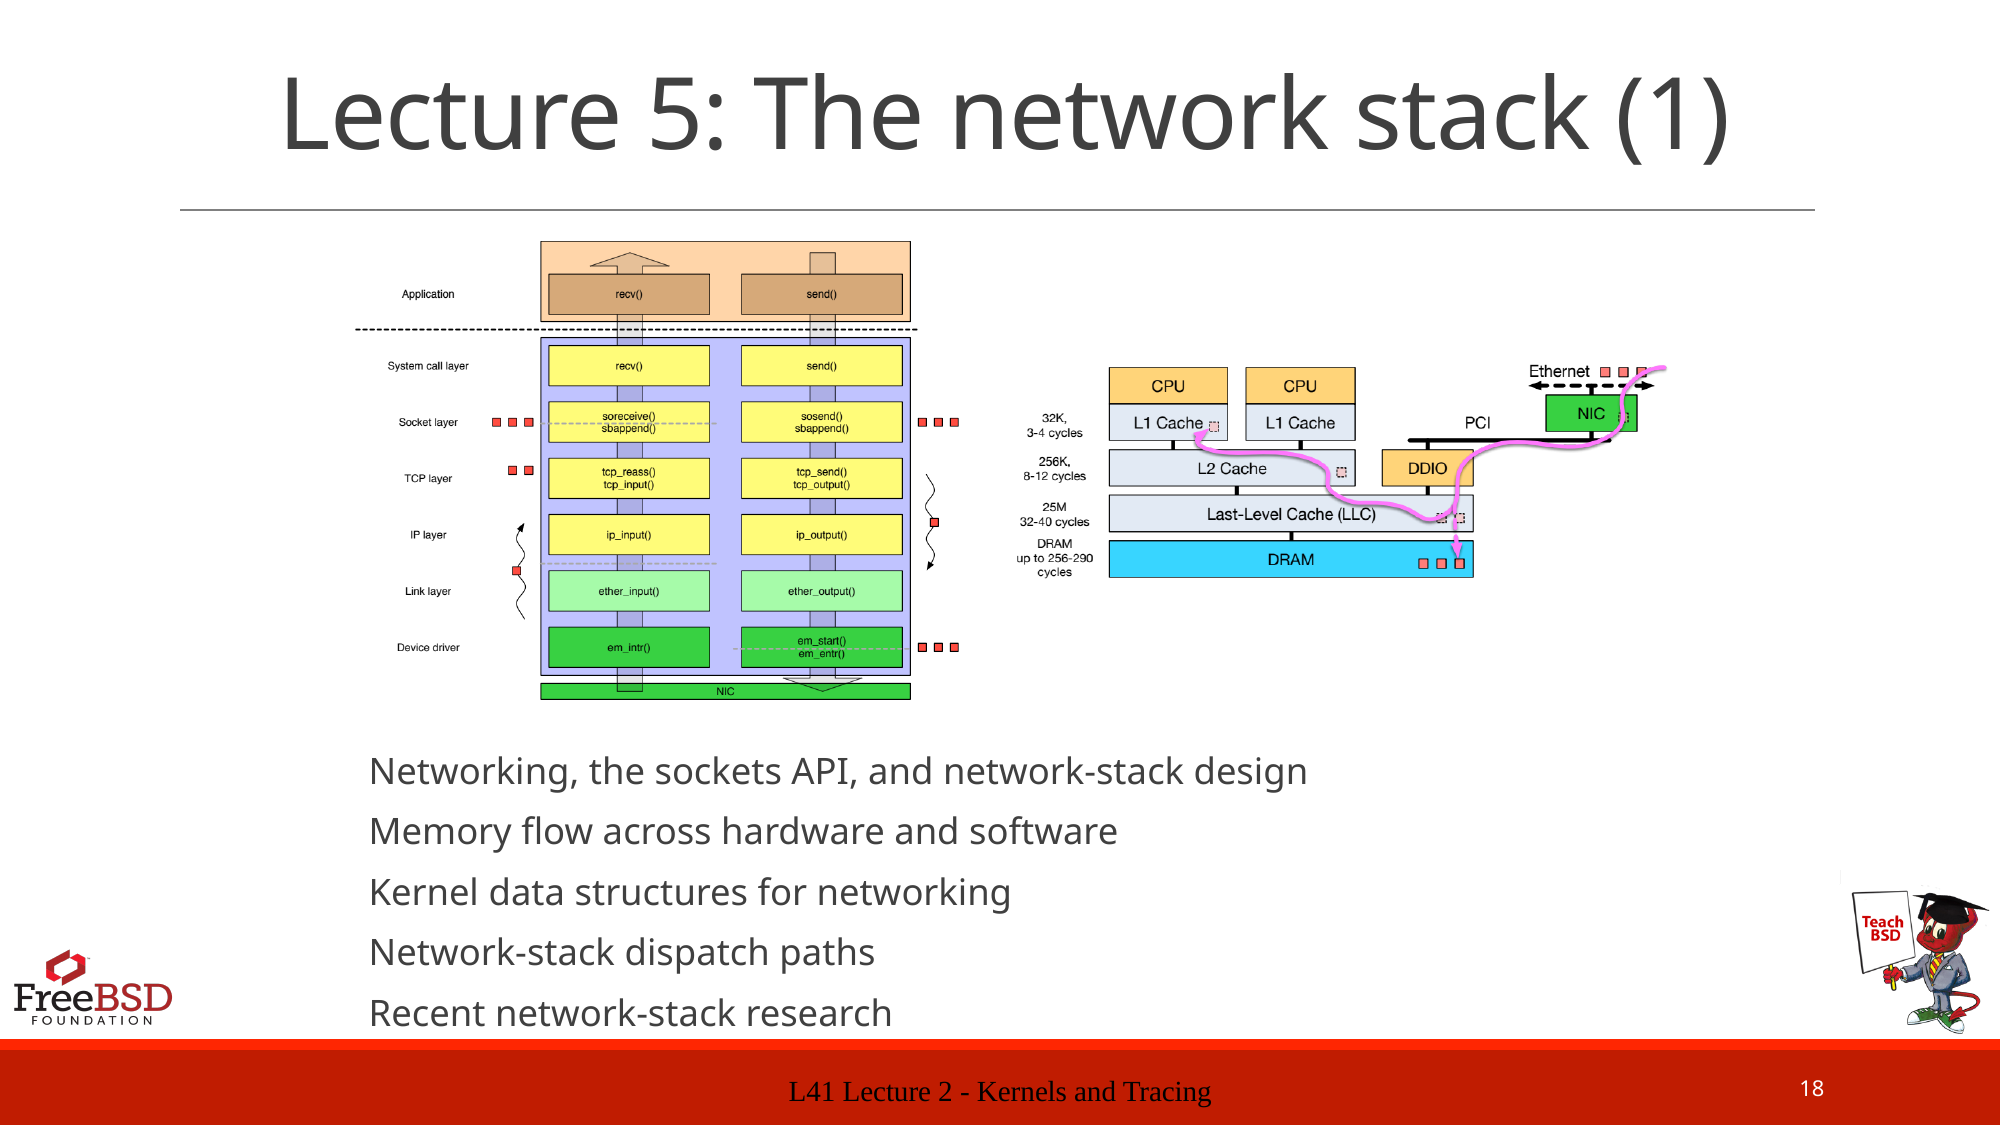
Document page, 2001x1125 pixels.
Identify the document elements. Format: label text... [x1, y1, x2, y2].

picture [999, 355, 1672, 584]
picture [352, 238, 960, 700]
title Lecture 5: The network stack (1) [180, 47, 1830, 191]
list Networking, the sockets API, and network-stack design Memory flow across hardware and software Kernel data structures for networking Network-stack dispatch paths Recent network-stack research [353, 745, 1647, 1043]
footer L41 Lecture 2 - Kernels and Tracing [604, 1059, 1396, 1120]
slide_number 18 [1624, 1059, 1840, 1120]
picture [1839, 870, 1993, 1055]
